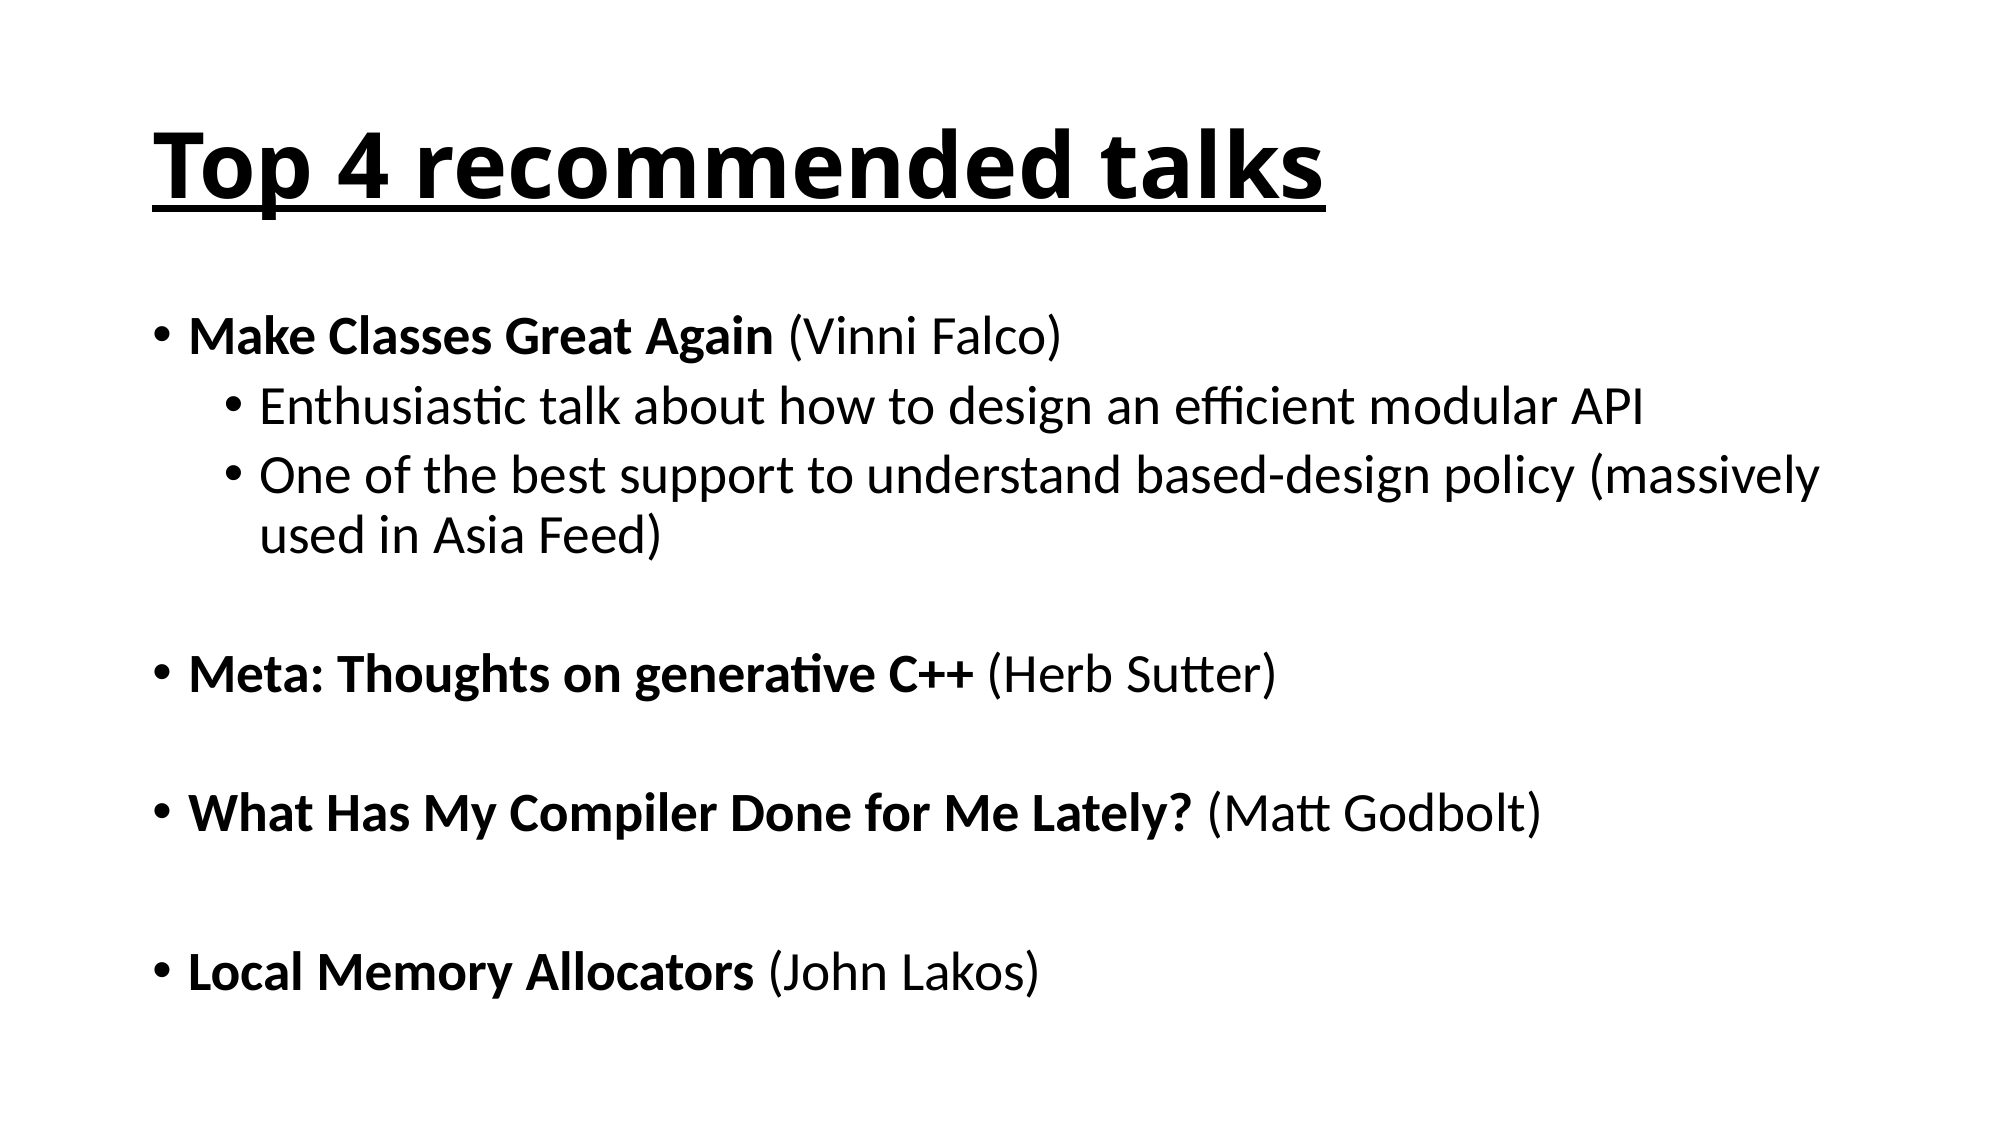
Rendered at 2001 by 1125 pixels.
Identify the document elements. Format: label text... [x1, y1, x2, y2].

list Make Classes Great Again (Vinni Falco) Enthusiastic talk about how to design an efficient modular API One of the best support to understand based-design policy (massively used in Asia Feed) Meta: Thoughts on generative C++ (Herb Sutter) What Has My Compiler Done for Me Lately? (Matt Godbolt) Local Memory Allocators (John Lakos) [137, 299, 1863, 1014]
title Top 4 recommended talks [137, 59, 1863, 278]
